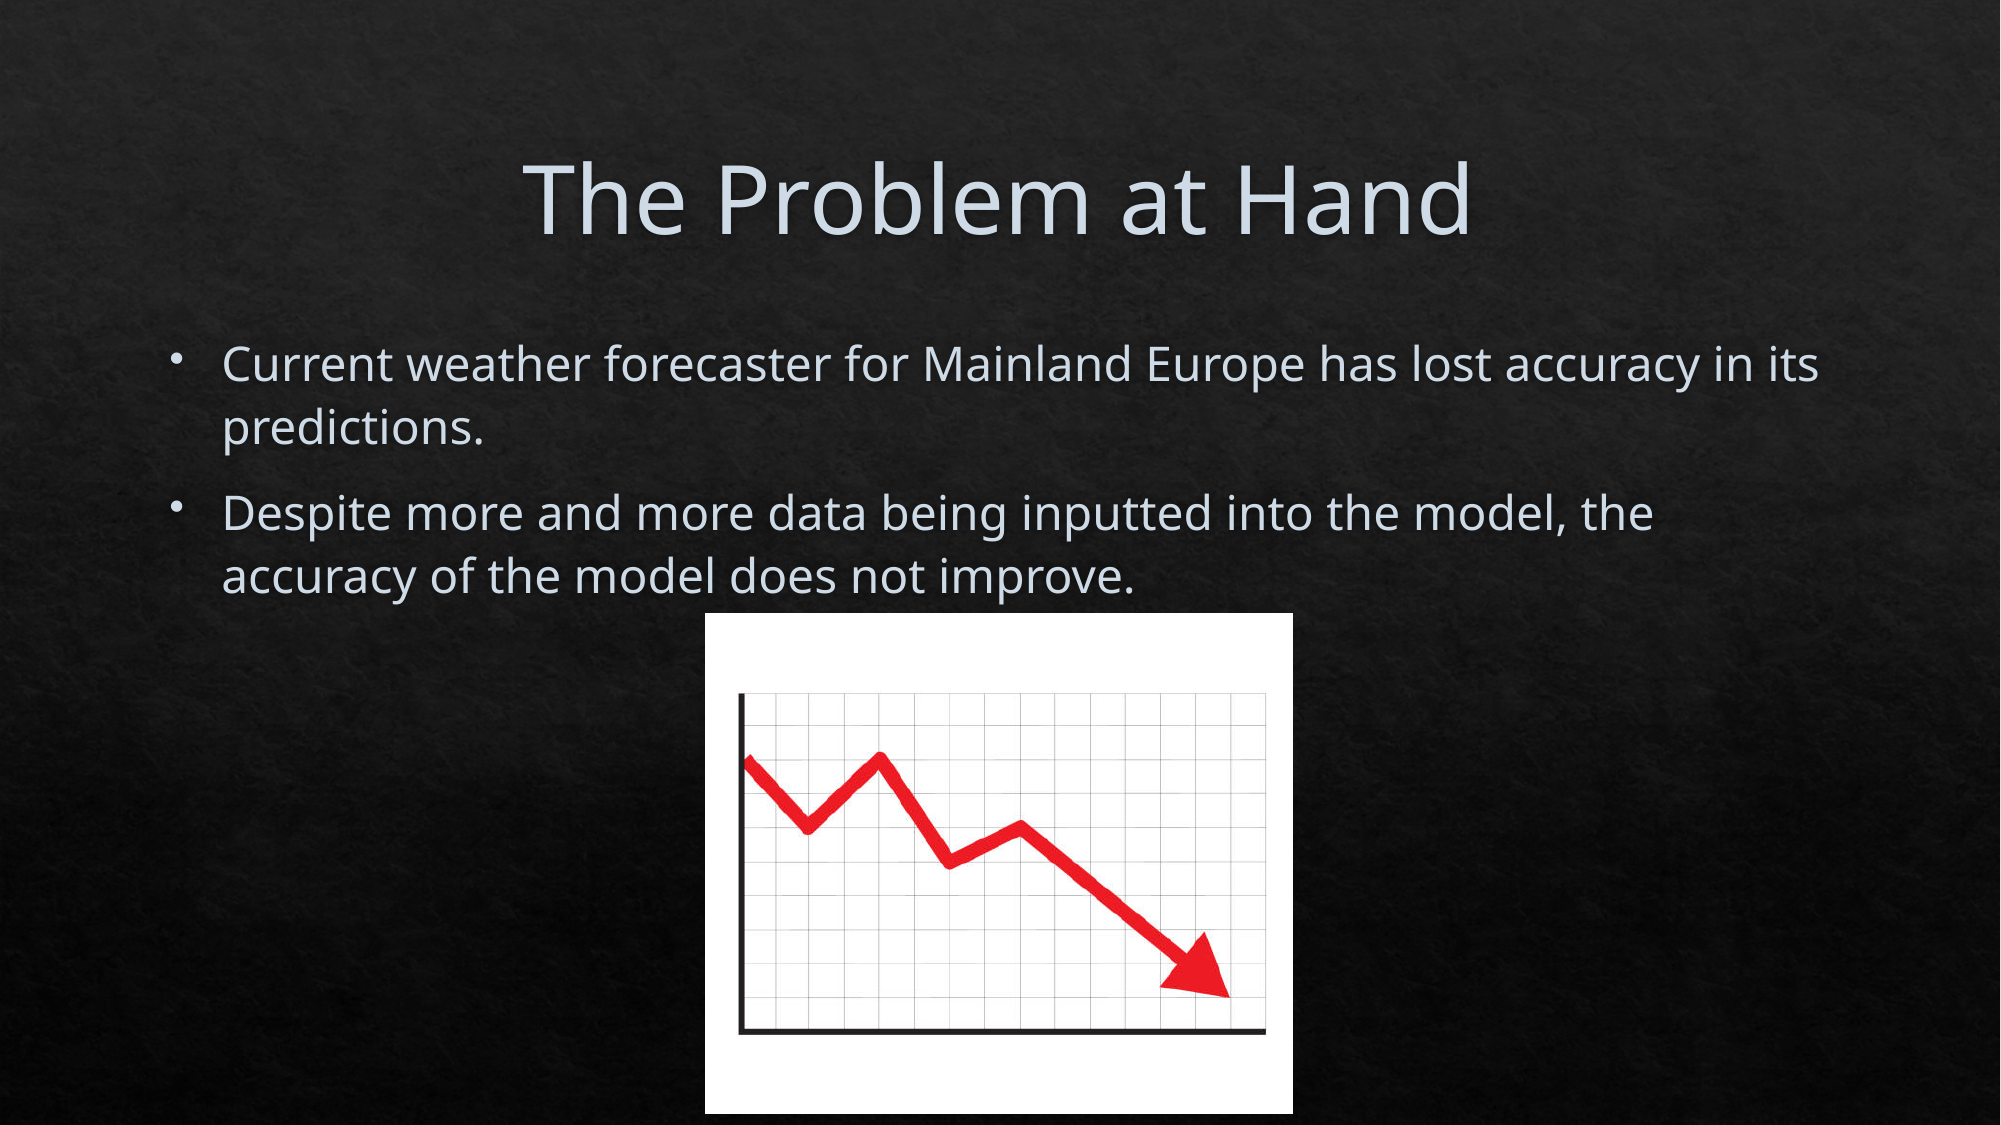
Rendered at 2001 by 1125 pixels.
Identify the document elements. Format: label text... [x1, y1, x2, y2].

title The Problem at Hand [149, 99, 1849, 307]
picture [705, 613, 1293, 1114]
list Current weather forecaster for Mainland Europe has lost accuracy in its predictions. Despite more and more data being inputted into the model, the accuracy of the model does not improve. [149, 320, 1849, 930]
